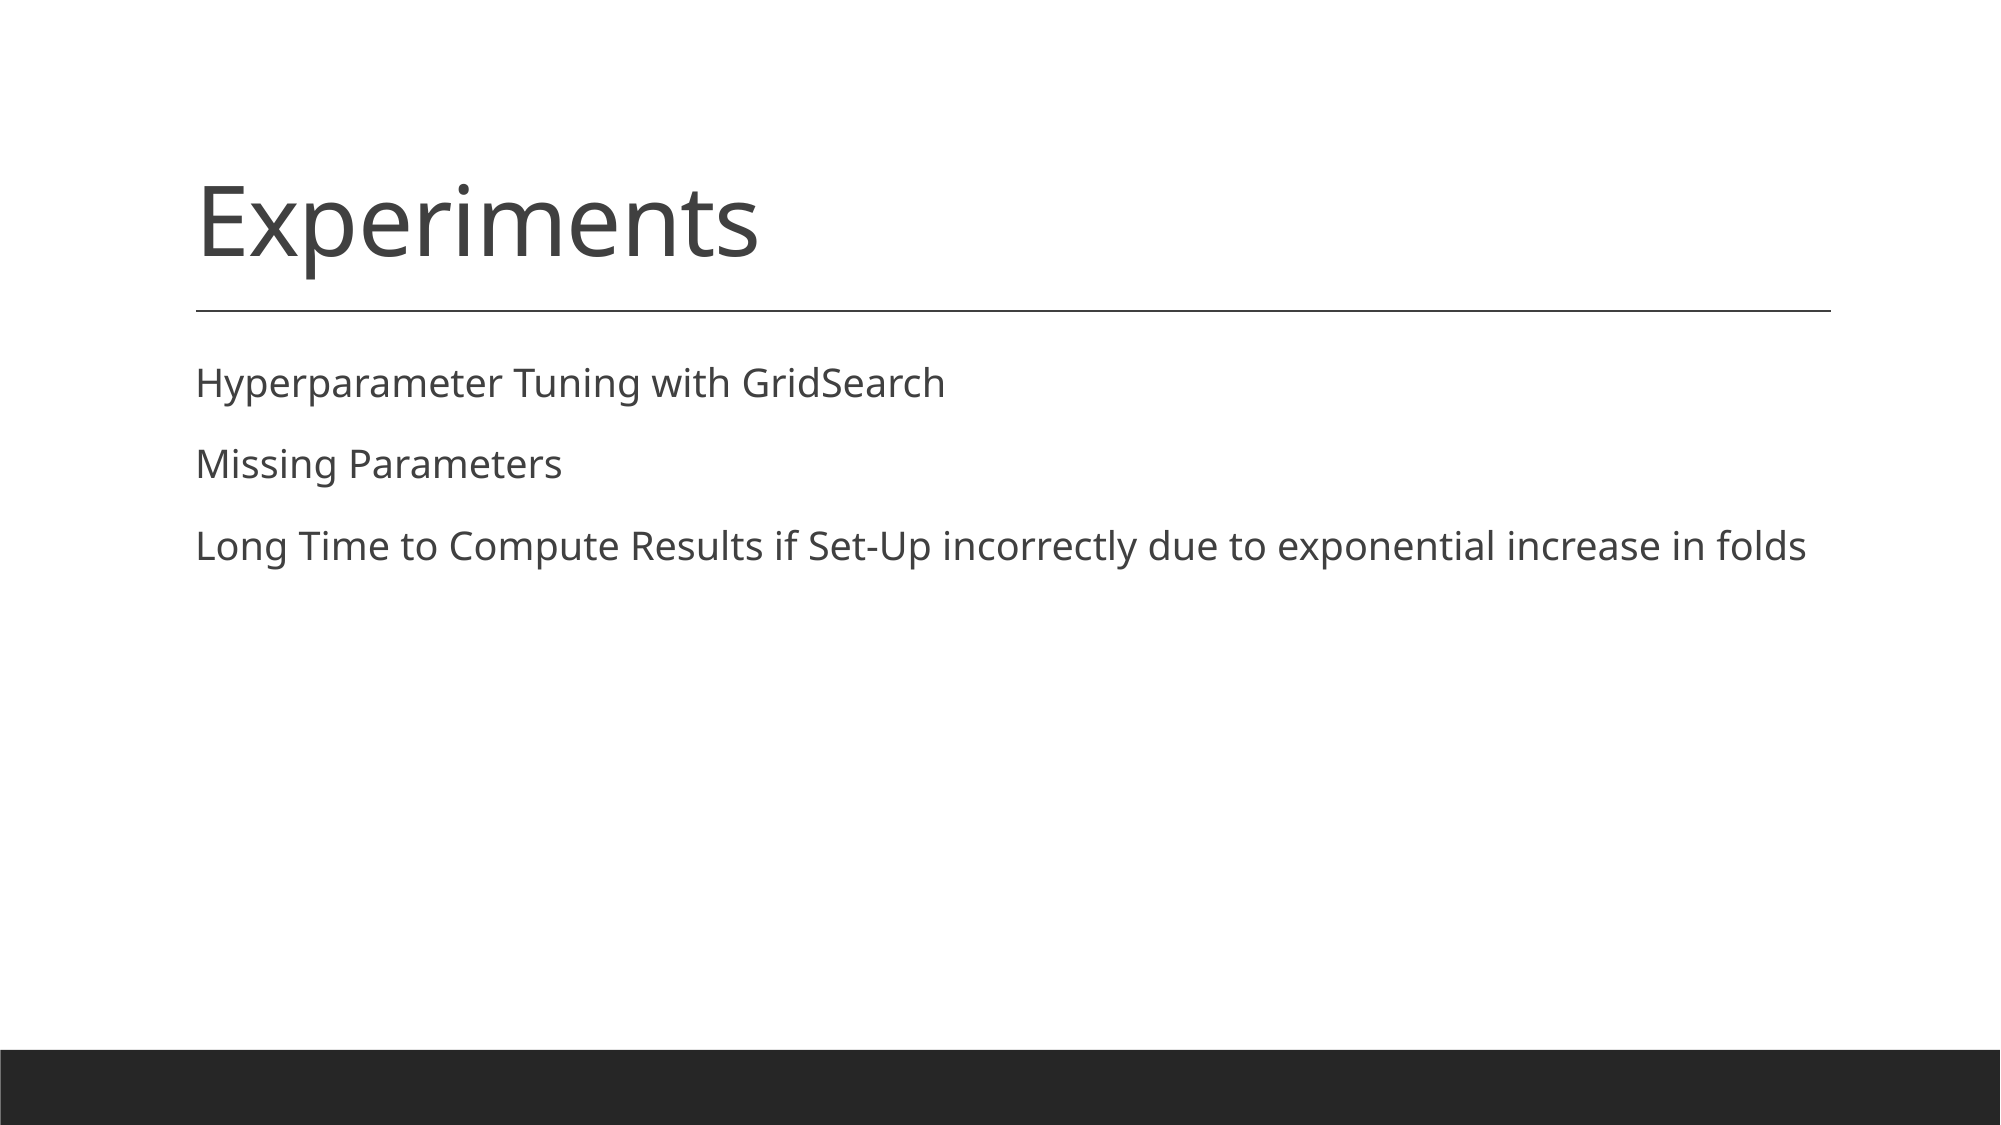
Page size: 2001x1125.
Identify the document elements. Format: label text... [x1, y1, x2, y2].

title Experiments [180, 47, 1830, 285]
list Hyperparameter Tuning with GridSearch Missing Parameters Long Time to Compute Results if Set-Up incorrectly due to exponential increase in folds [180, 345, 1830, 963]
